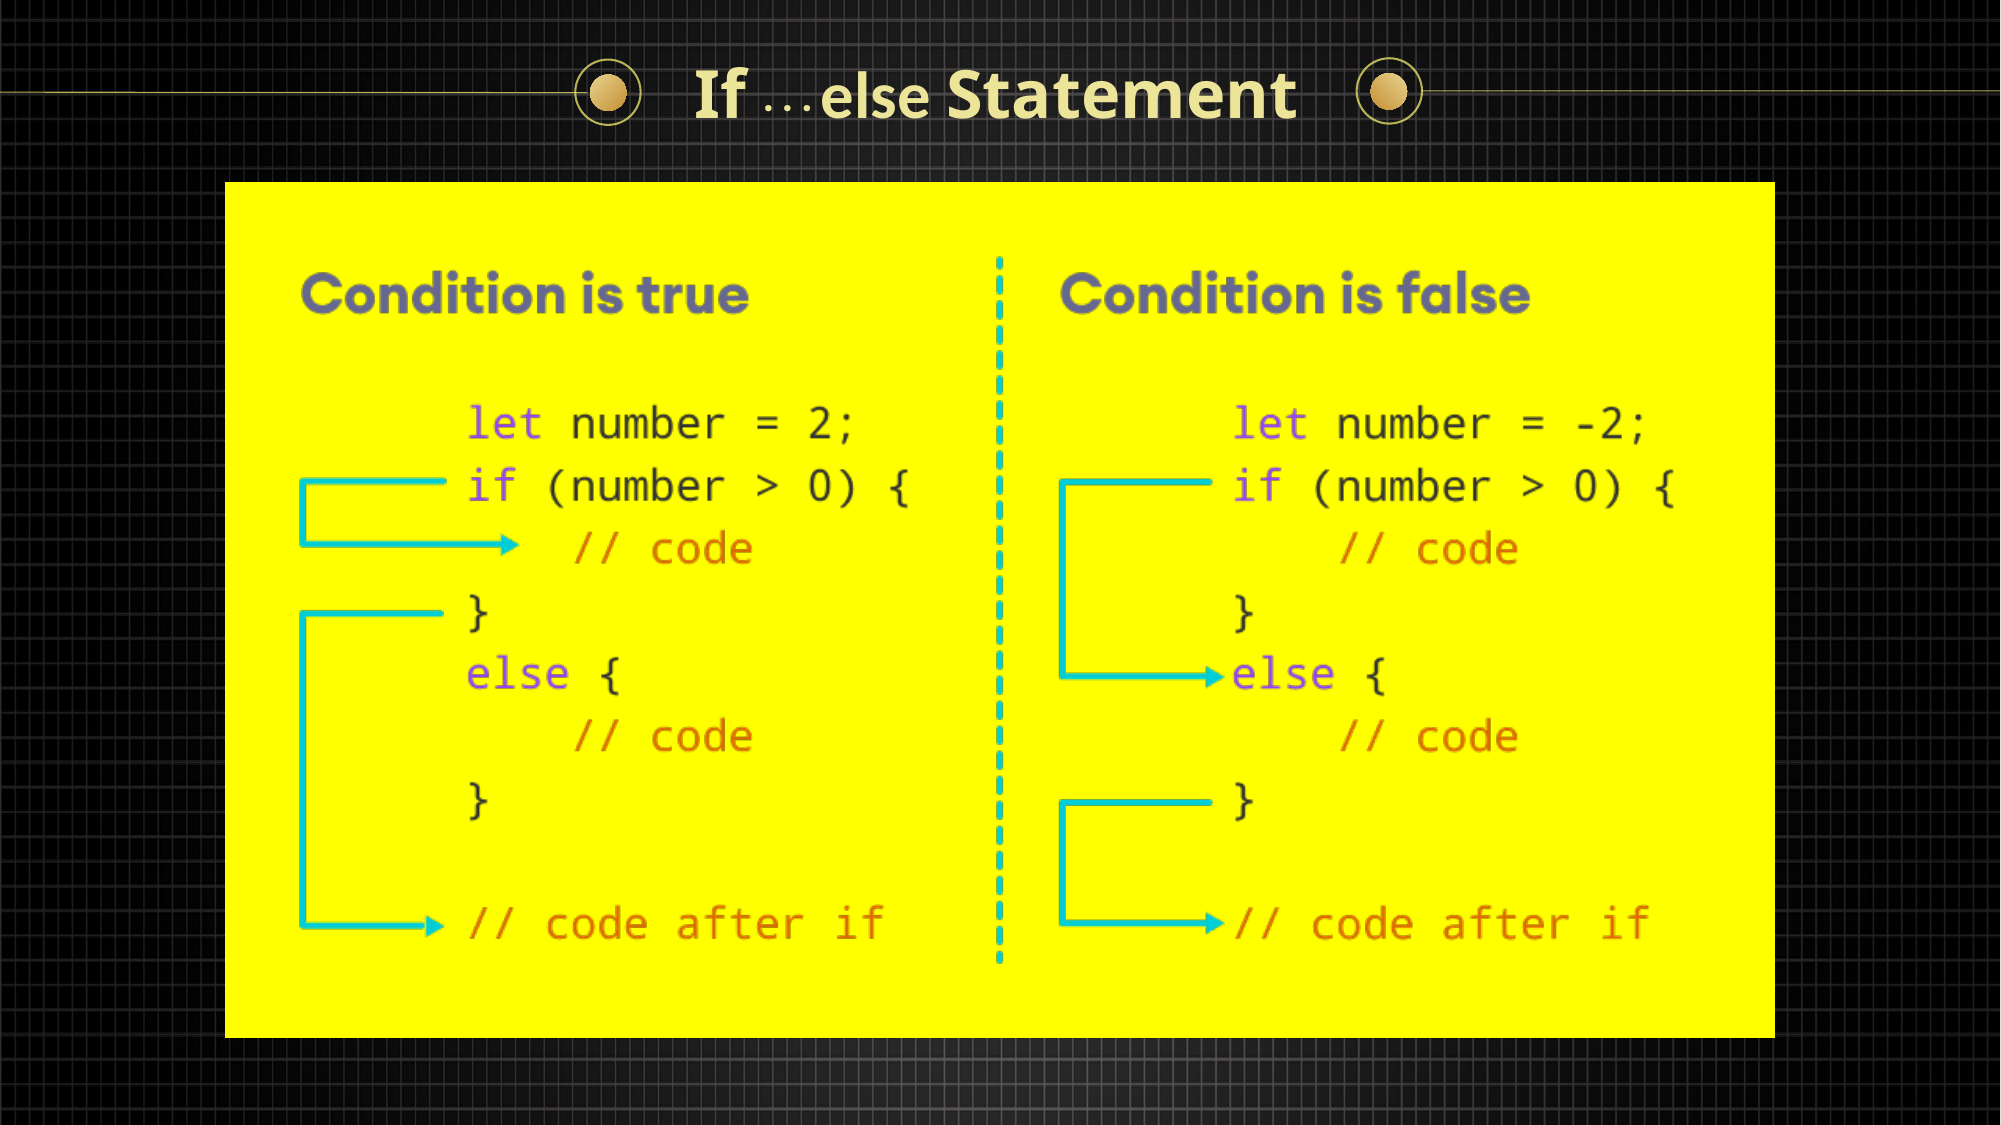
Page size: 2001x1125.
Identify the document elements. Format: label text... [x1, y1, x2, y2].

picture [0, 0, 2001, 1125]
text_box If ‧ ‧ ‧ else Statement [679, 44, 1314, 139]
text_box [588, 73, 628, 112]
text_box [574, 58, 642, 126]
text_box [1369, 72, 1409, 111]
text_box [1355, 57, 1423, 125]
